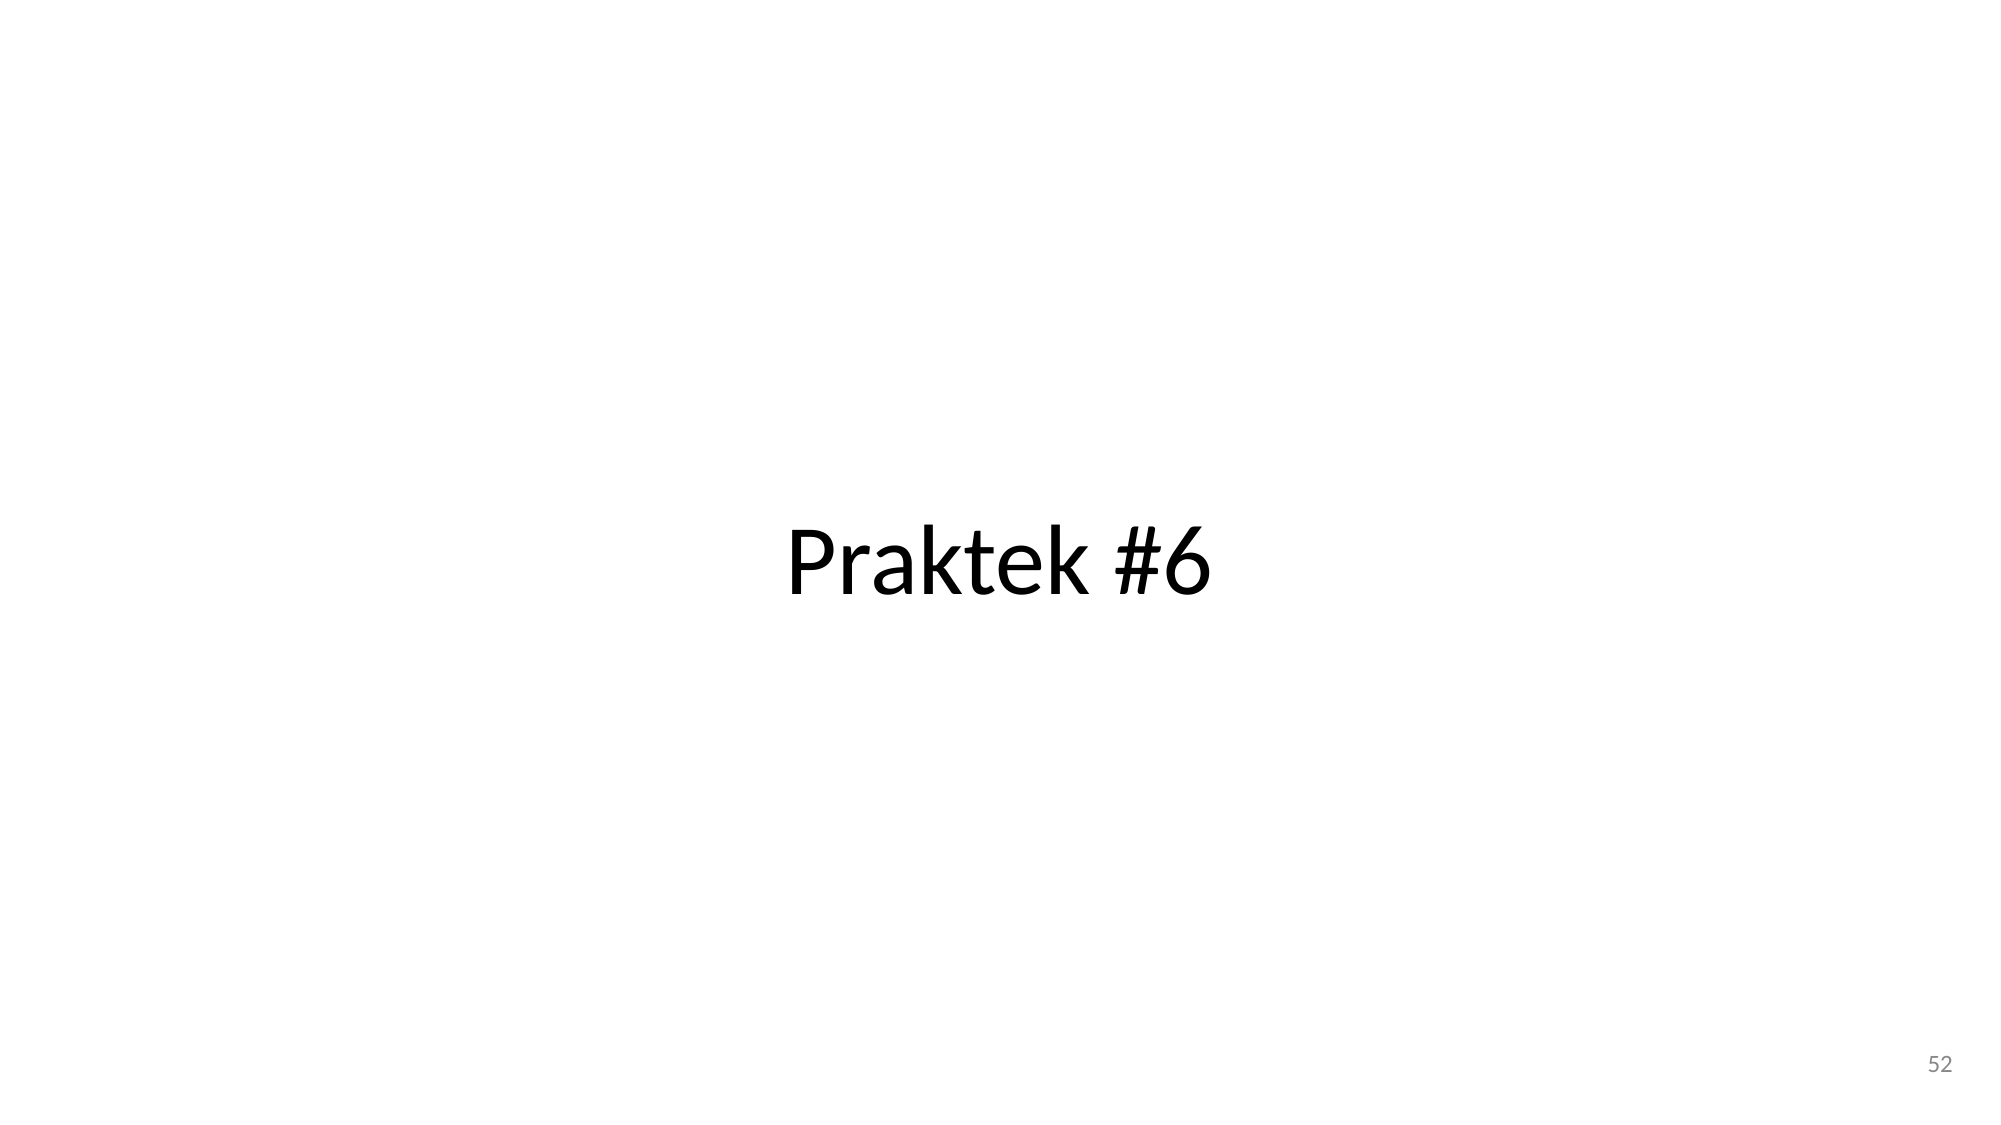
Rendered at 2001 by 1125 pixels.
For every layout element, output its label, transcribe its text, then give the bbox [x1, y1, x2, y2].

title Praktek #6 [68, 470, 1932, 655]
slide_number ‹#› [1853, 1019, 1974, 1106]
